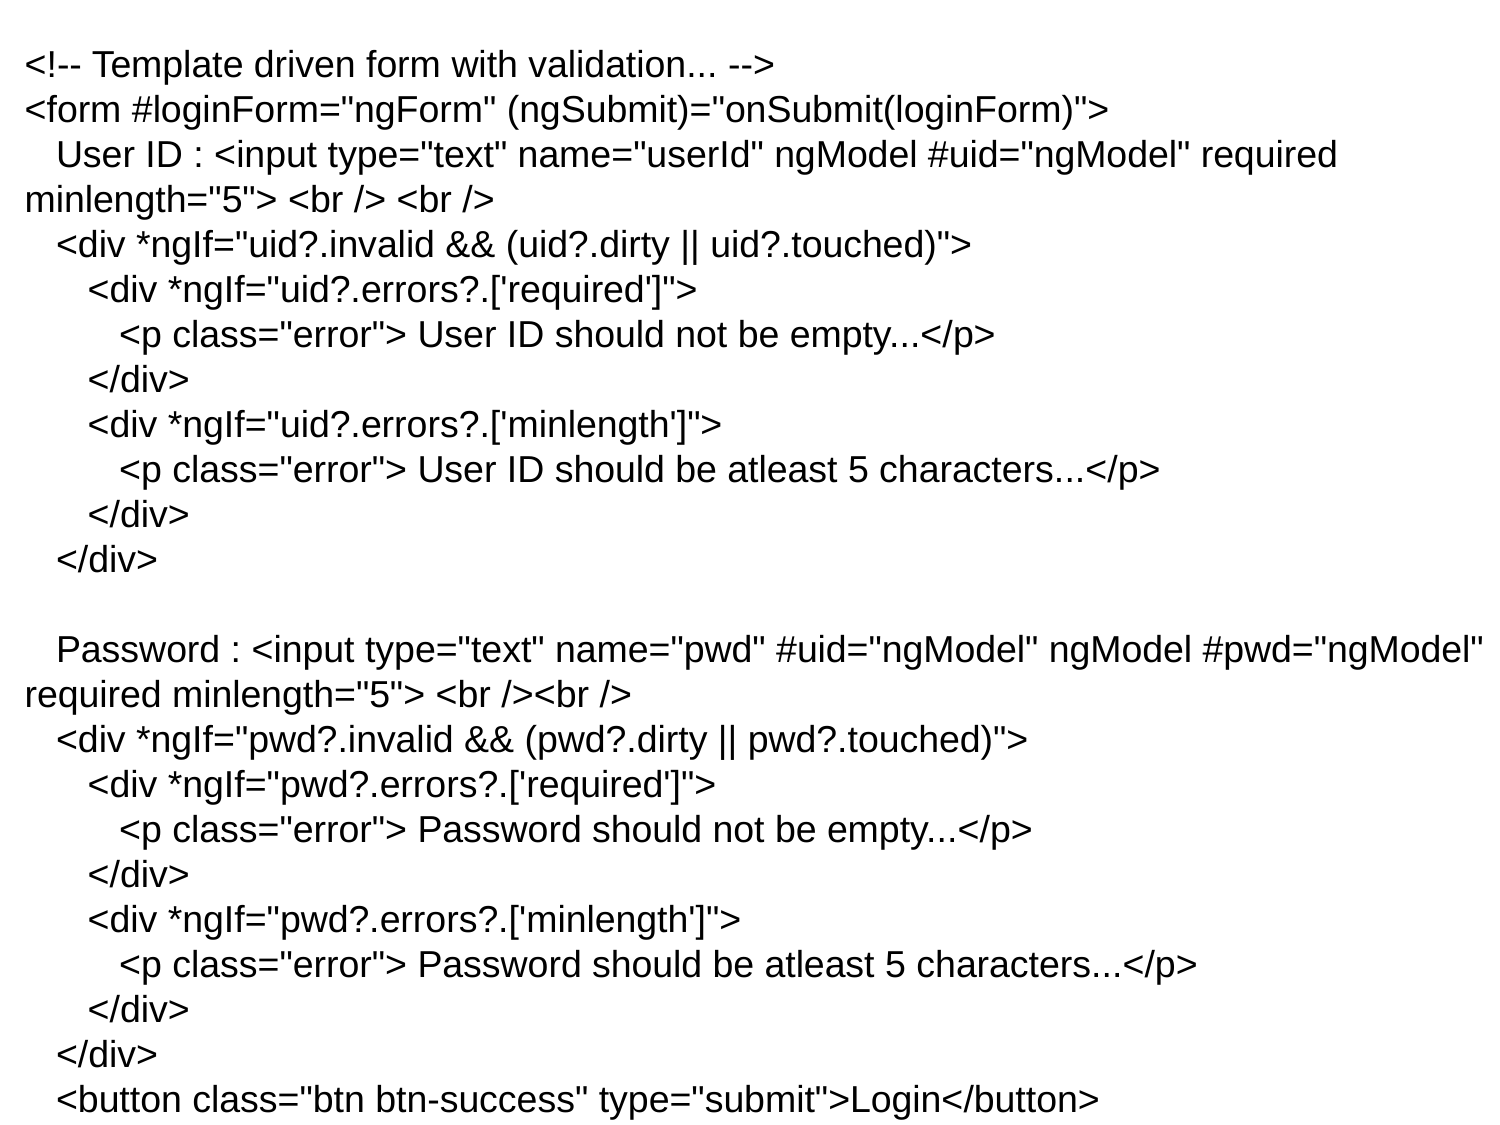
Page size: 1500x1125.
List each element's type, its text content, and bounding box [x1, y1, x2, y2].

text_box <!-- Template driven form with validation... --> <form #loginForm="ngForm" (ngSubmit)="onSubmit(loginForm)"> User ID : <input type="text" name="userId" ngModel #uid="ngModel" required minlength="5"> <br /> <br /> <div *ngIf="uid?.invalid && (uid?.dirty || uid?.touched)"> <div *ngIf="uid?.errors?.['required']"> <p class="error"> User ID should not be empty...</p> </div> <div *ngIf="uid?.errors?.['minlength']"> <p class="error"> User ID should be atleast 5 characters...</p> </div> </div> Password : <input type="text" name="pwd" #uid="ngModel" ngModel #pwd="ngModel" required minlength="5"> <br /><br /> <div *ngIf="pwd?.invalid && (pwd?.dirty || pwd?.touched)"> <div *ngIf="pwd?.errors?.['required']"> <p class="error"> Password should not be empty...</p> </div> <div *ngIf="pwd?.errors?.['minlength']"> <p class="error"> Password should be atleast 5 characters...</p> </div> </div> <button class="btn btn-success" type="submit">Login</button> </form> [9, 32, 1499, 1097]
